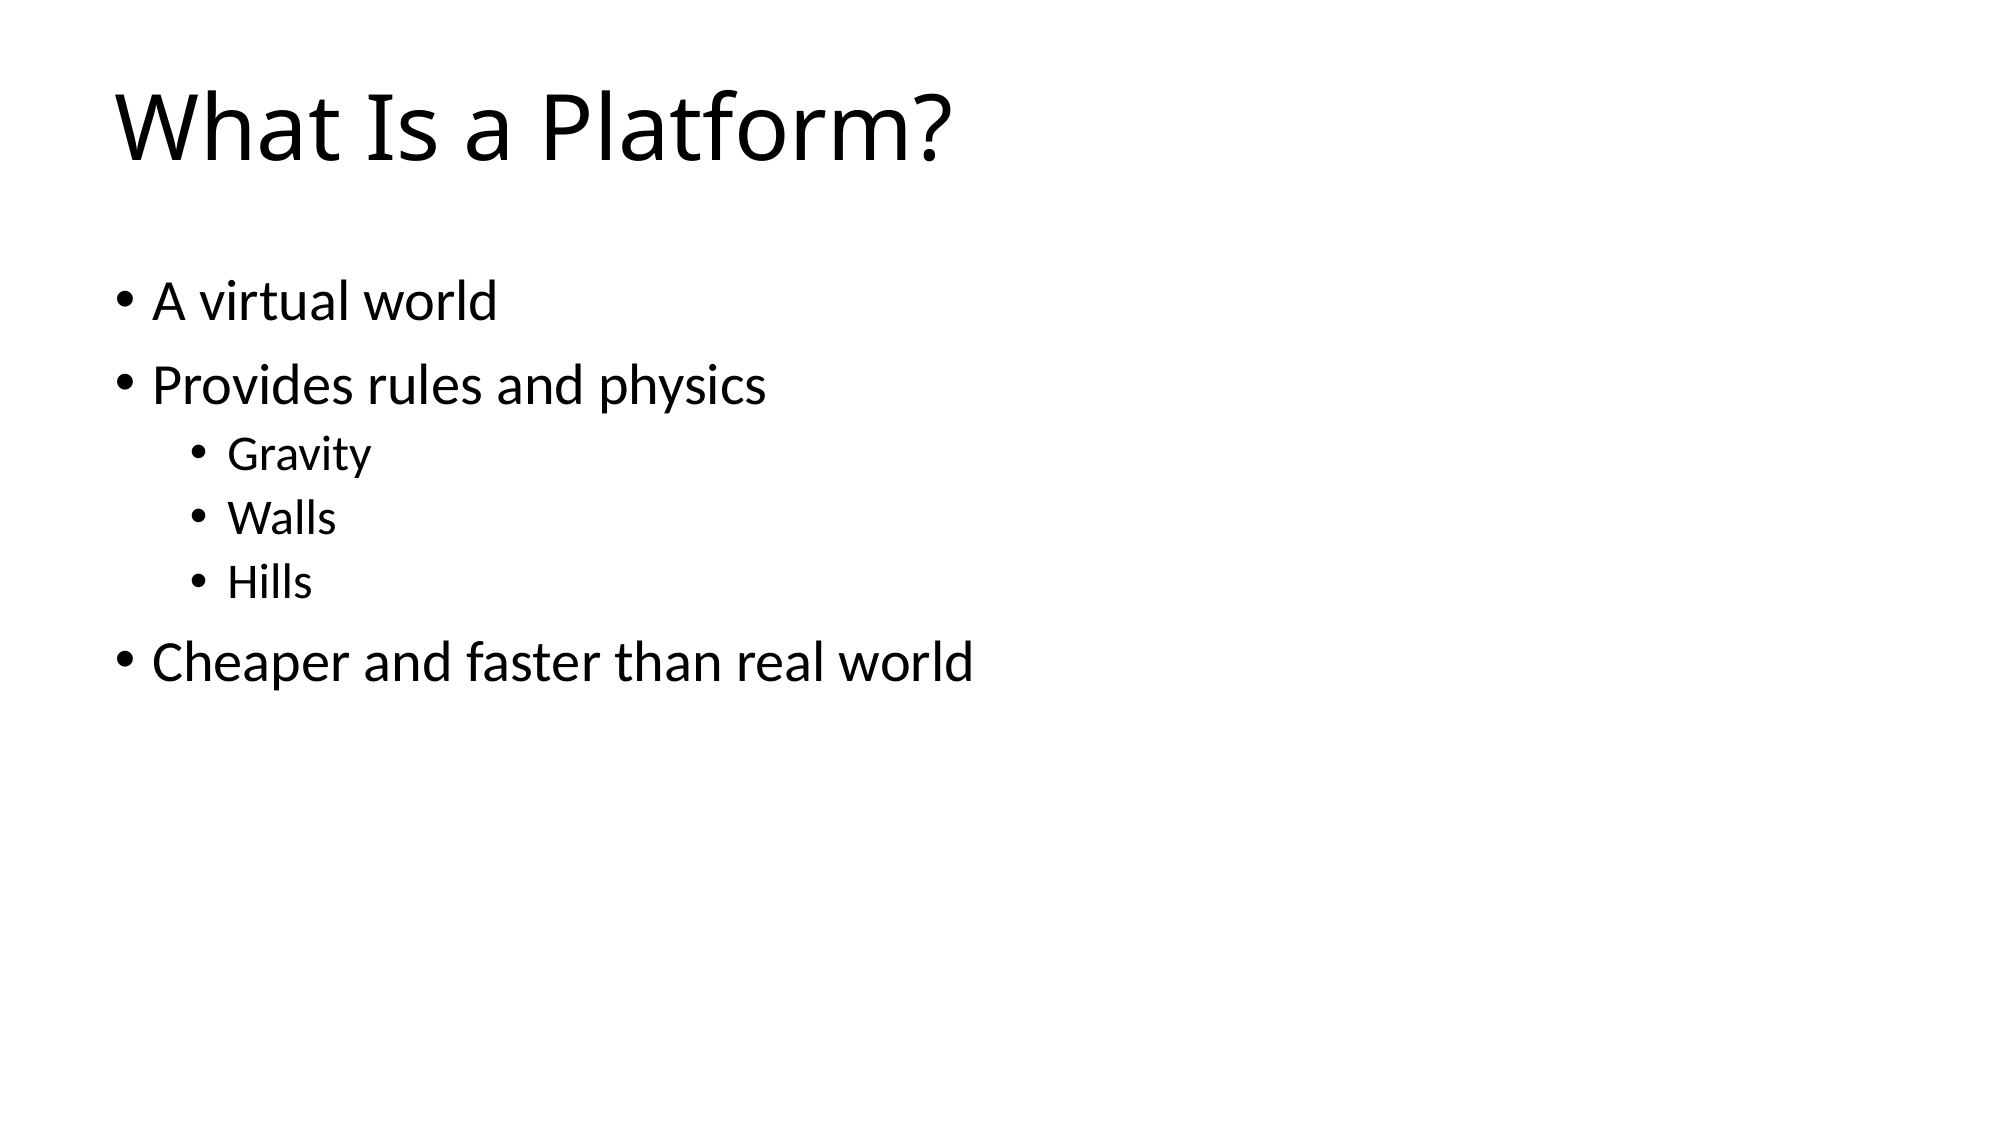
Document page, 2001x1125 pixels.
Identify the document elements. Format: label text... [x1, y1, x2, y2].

list A virtual world Provides rules and physics Gravity Walls Hills Cheaper and faster than real world [99, 262, 1900, 1005]
title What Is a Platform? [99, 37, 1900, 225]
